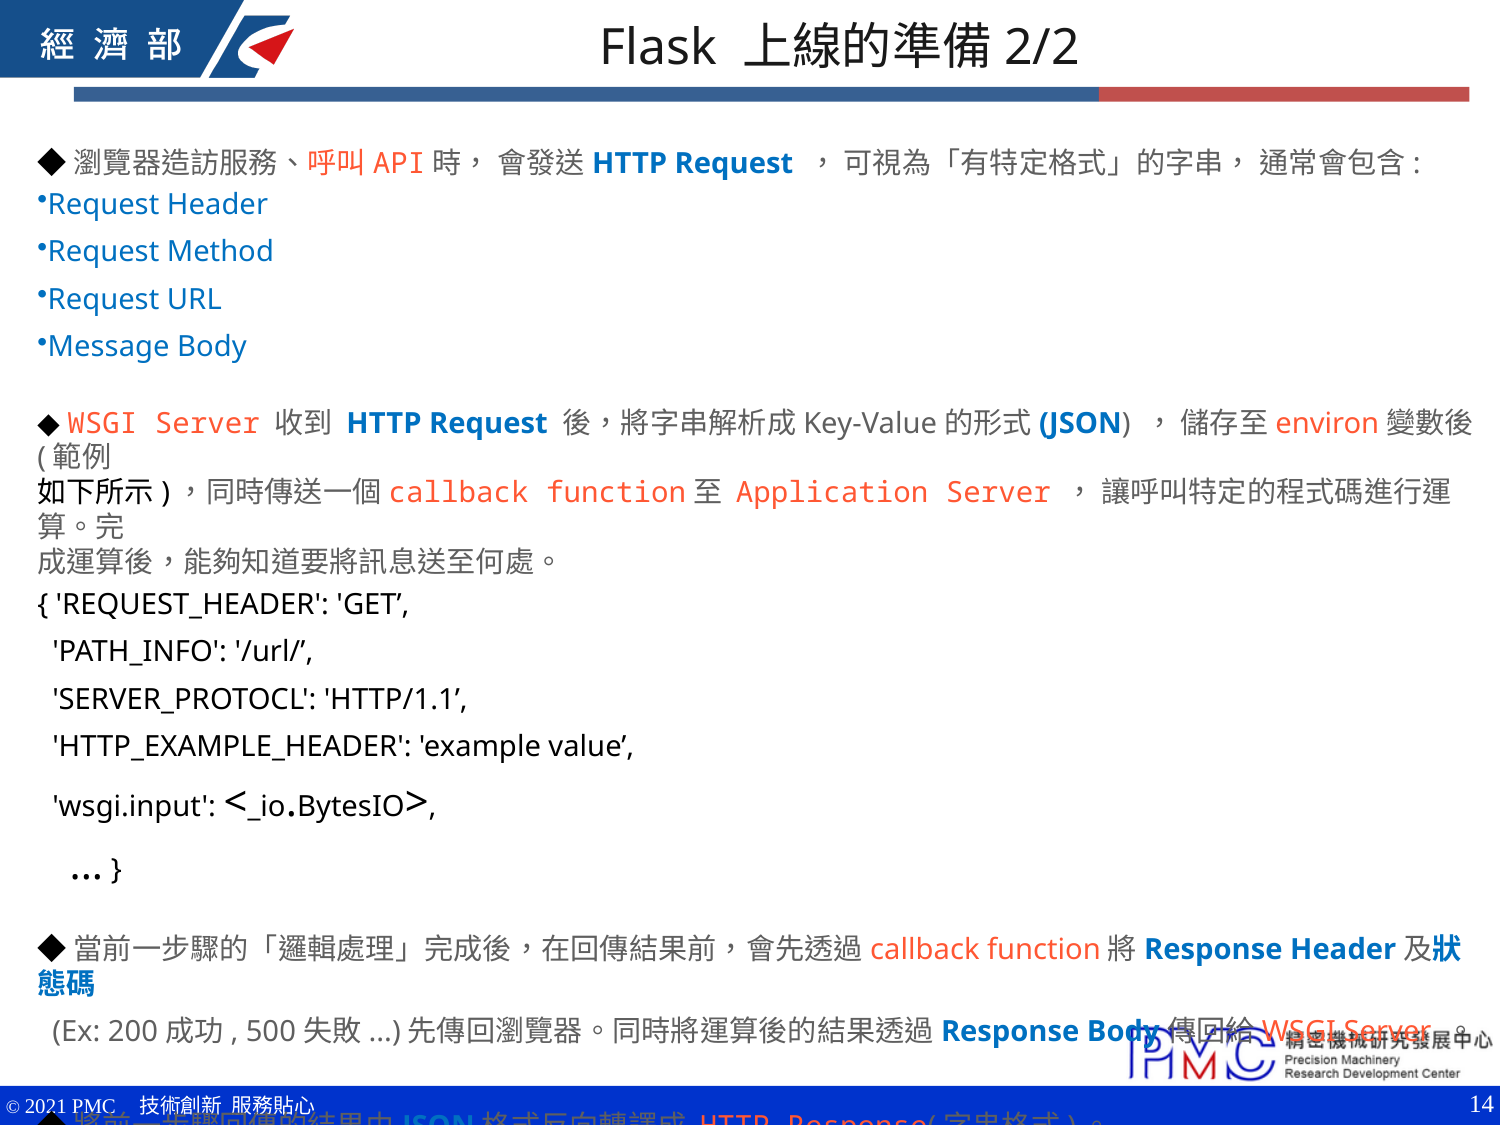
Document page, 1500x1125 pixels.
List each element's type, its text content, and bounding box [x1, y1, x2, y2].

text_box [73, 86, 1470, 102]
text_box ◆瀏覽器造訪服務、呼叫API時， 會發送HTTP Request ， 可視為「有特定格式」的字串， 通常會包含: Request Header Request Method Request URL Message Body ◆ WSGI Server 收到 HTTP Request 後，將字串解析成Key-Value的形式(JSON) ， 儲存至environ變數後(範例 如下所示)，同時傳送一個callback function至 Application Server ， 讓呼叫特定的程式碼進行運算。完 成運算後，能夠知道要將訊息送至何處。 { 'REQUEST_HEADER': 'GET’, 'PATH_INFO': '/url/’, 'SERVER_PROTOCL': 'HTTP/1.1’, 'HTTP_EXAMPLE_HEADER': 'example value’, 'wsgi.input': <_io.BytesIO>, ... } ◆當前一步驟的「邏輯處理」完成後，在回傳結果前，會先透過callback function將Response Header及狀態碼 (Ex: 200成功, 500失敗...)先傳回瀏覽器。同時將運算後的結果透過Response Body傳回給WSGI Server 。 ◆將前一步驟回傳的結果由JSON格式反向轉譯成 HTTP Response(字串格式)。 [22, 136, 1499, 1125]
picture [0, 0, 294, 78]
text_box Flask 上線的準備2/2 [584, 7, 1152, 82]
